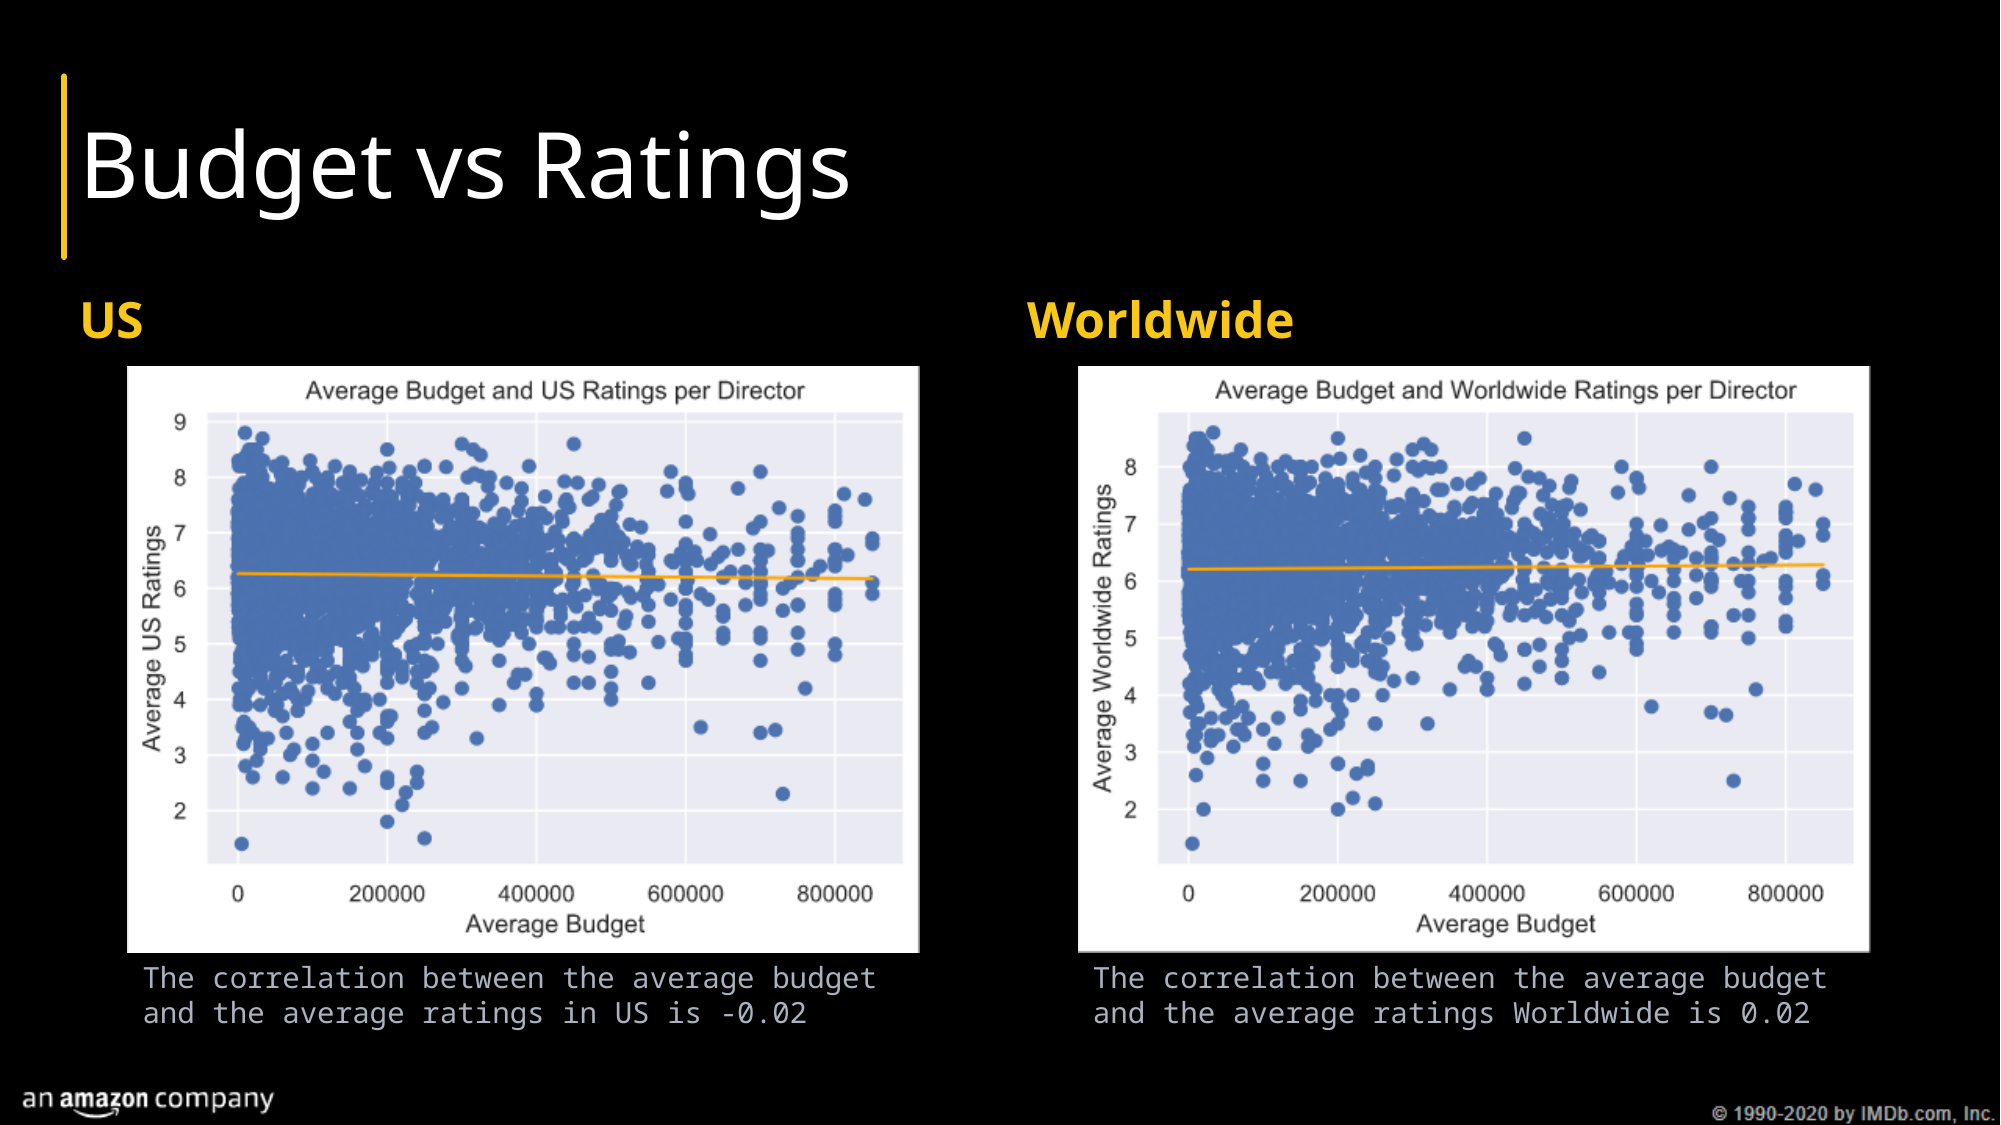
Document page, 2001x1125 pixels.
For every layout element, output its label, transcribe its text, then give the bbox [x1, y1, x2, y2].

picture [1, 1086, 294, 1124]
list US [64, 221, 984, 358]
list Worldwide [1012, 221, 1936, 358]
text_box The correlation between the average budget and the average ratings Worldwide is 0.02 [1078, 953, 1871, 1037]
text_box The correlation between the average budget and the average ratings in US is -0.02 [127, 953, 920, 1037]
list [127, 366, 920, 953]
title Budget vs Ratings [64, 59, 1936, 278]
picture [1708, 1102, 2000, 1125]
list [1078, 366, 1871, 953]
